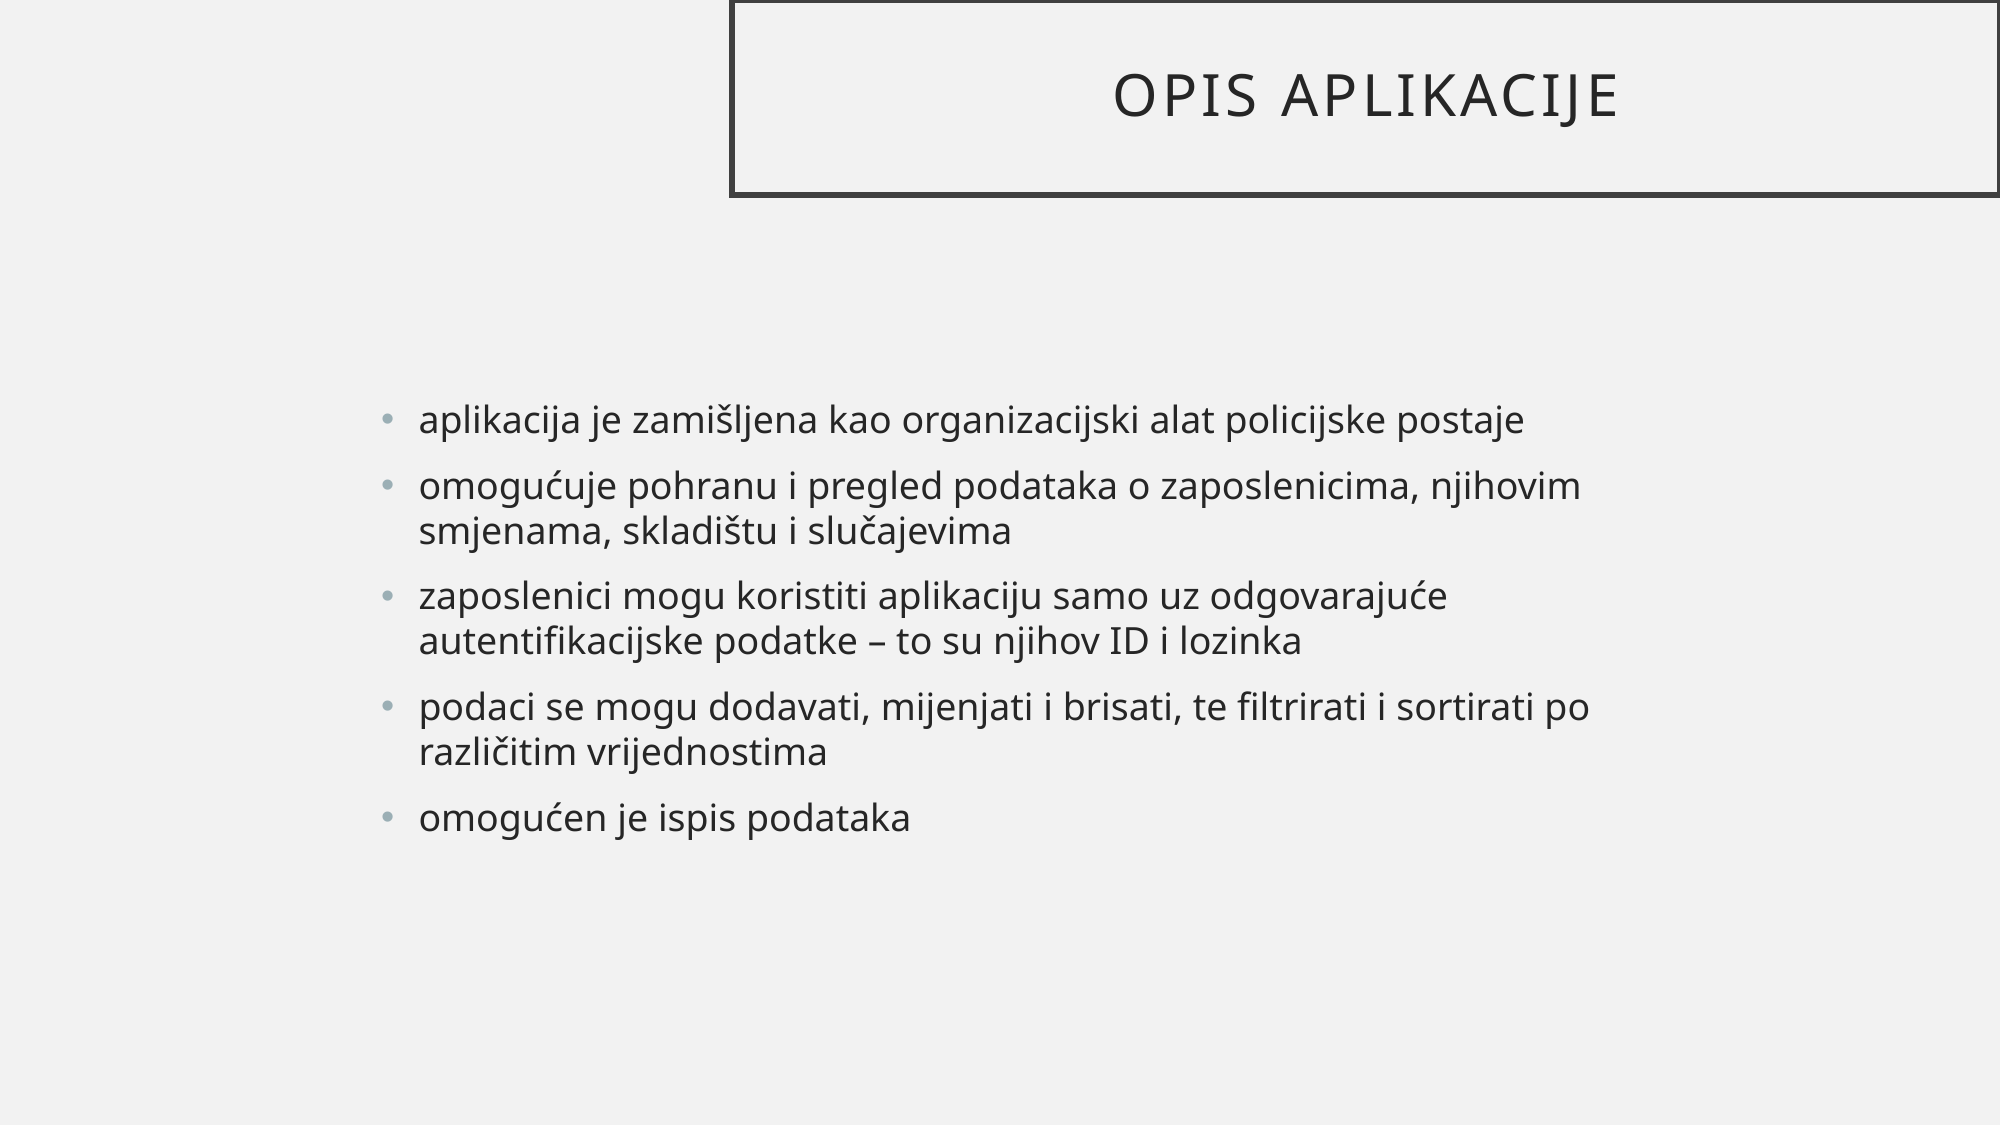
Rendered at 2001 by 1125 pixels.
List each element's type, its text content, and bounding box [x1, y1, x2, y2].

title Opis aplikacije [729, 0, 2000, 198]
list aplikacija je zamišljena kao organizacijski alat policijske postaje omogućuje pohranu i pregled podataka o zaposlenicima, njihovim smjenama, skladištu i slučajevima zaposlenici mogu koristiti aplikaciju samo uz odgovarajuće autentifikacijske podatke – to su njihov ID i lozinka podaci se mogu dodavati, mijenjati i brisati, te filtrirati i sortirati po različitim vrijednostima omogućen je ispis podataka [366, 388, 1634, 898]
